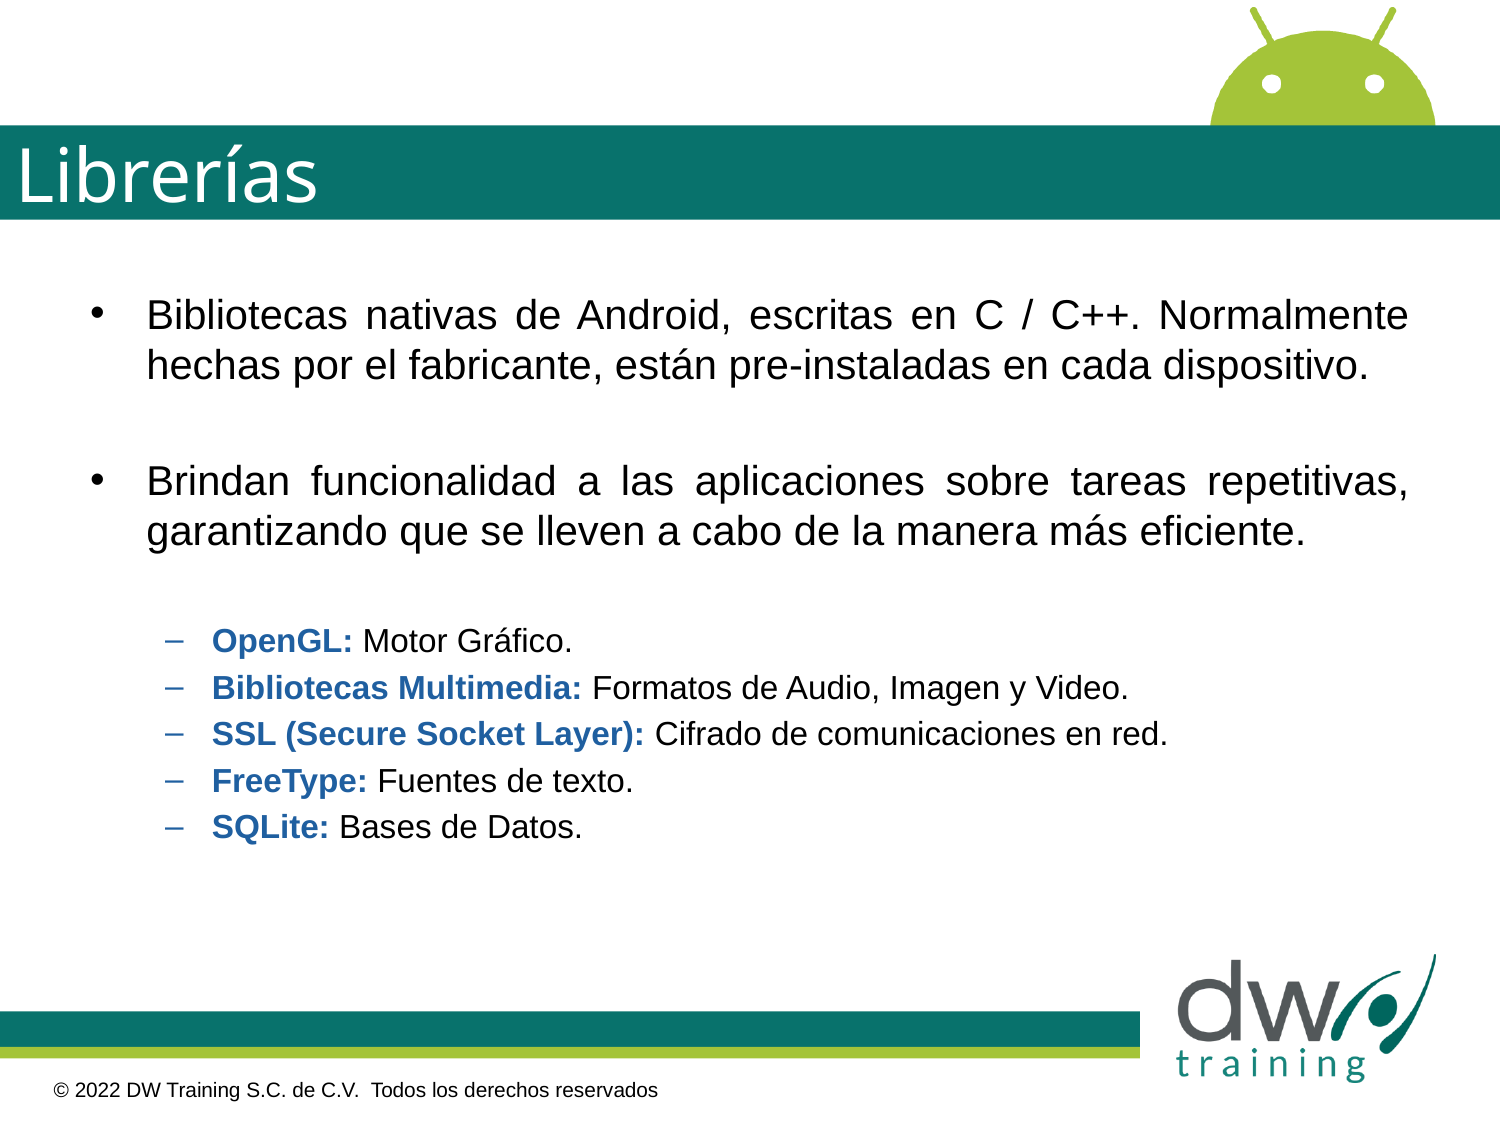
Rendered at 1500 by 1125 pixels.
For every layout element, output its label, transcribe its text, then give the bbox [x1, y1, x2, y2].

picture [1210, 7, 1436, 125]
title Librerías [0, 125, 1199, 220]
picture [1175, 954, 1436, 1083]
list Bibliotecas nativas de Android, escritas en C / C++. Normalmente hechas por el fabricante, están pre-instaladas en cada dispositivo. Brindan funcionalidad a las aplicaciones sobre tareas repetitivas, garantizando que se lleven a cabo de la manera más eficiente. OpenGL: Motor Gráfico. Bibliotecas Multimedia: Formatos de Audio, Imagen y Video. SSL (Secure Socket Layer): Cifrado de comunicaciones en red. FreeType: Fuentes de texto. SQLite: Bases de Datos. [75, 221, 1425, 965]
